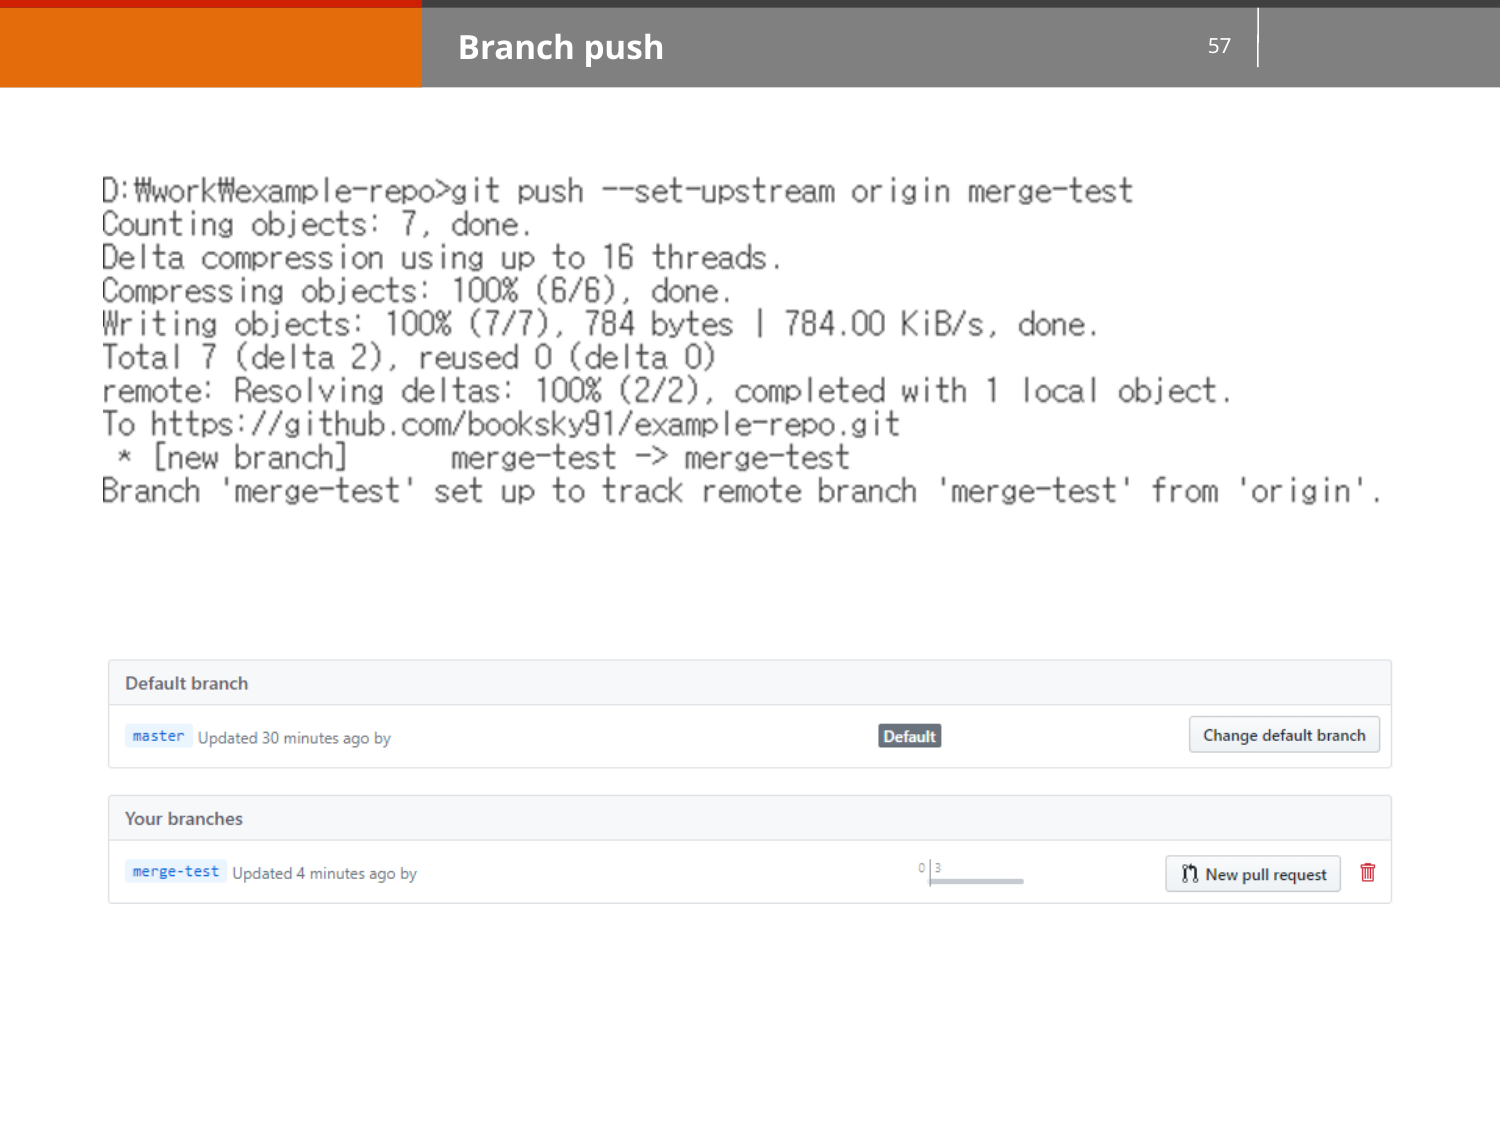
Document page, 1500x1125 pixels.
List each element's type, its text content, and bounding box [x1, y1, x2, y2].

picture [95, 649, 1408, 905]
list Branch push [442, 10, 1199, 81]
picture [102, 168, 1401, 521]
